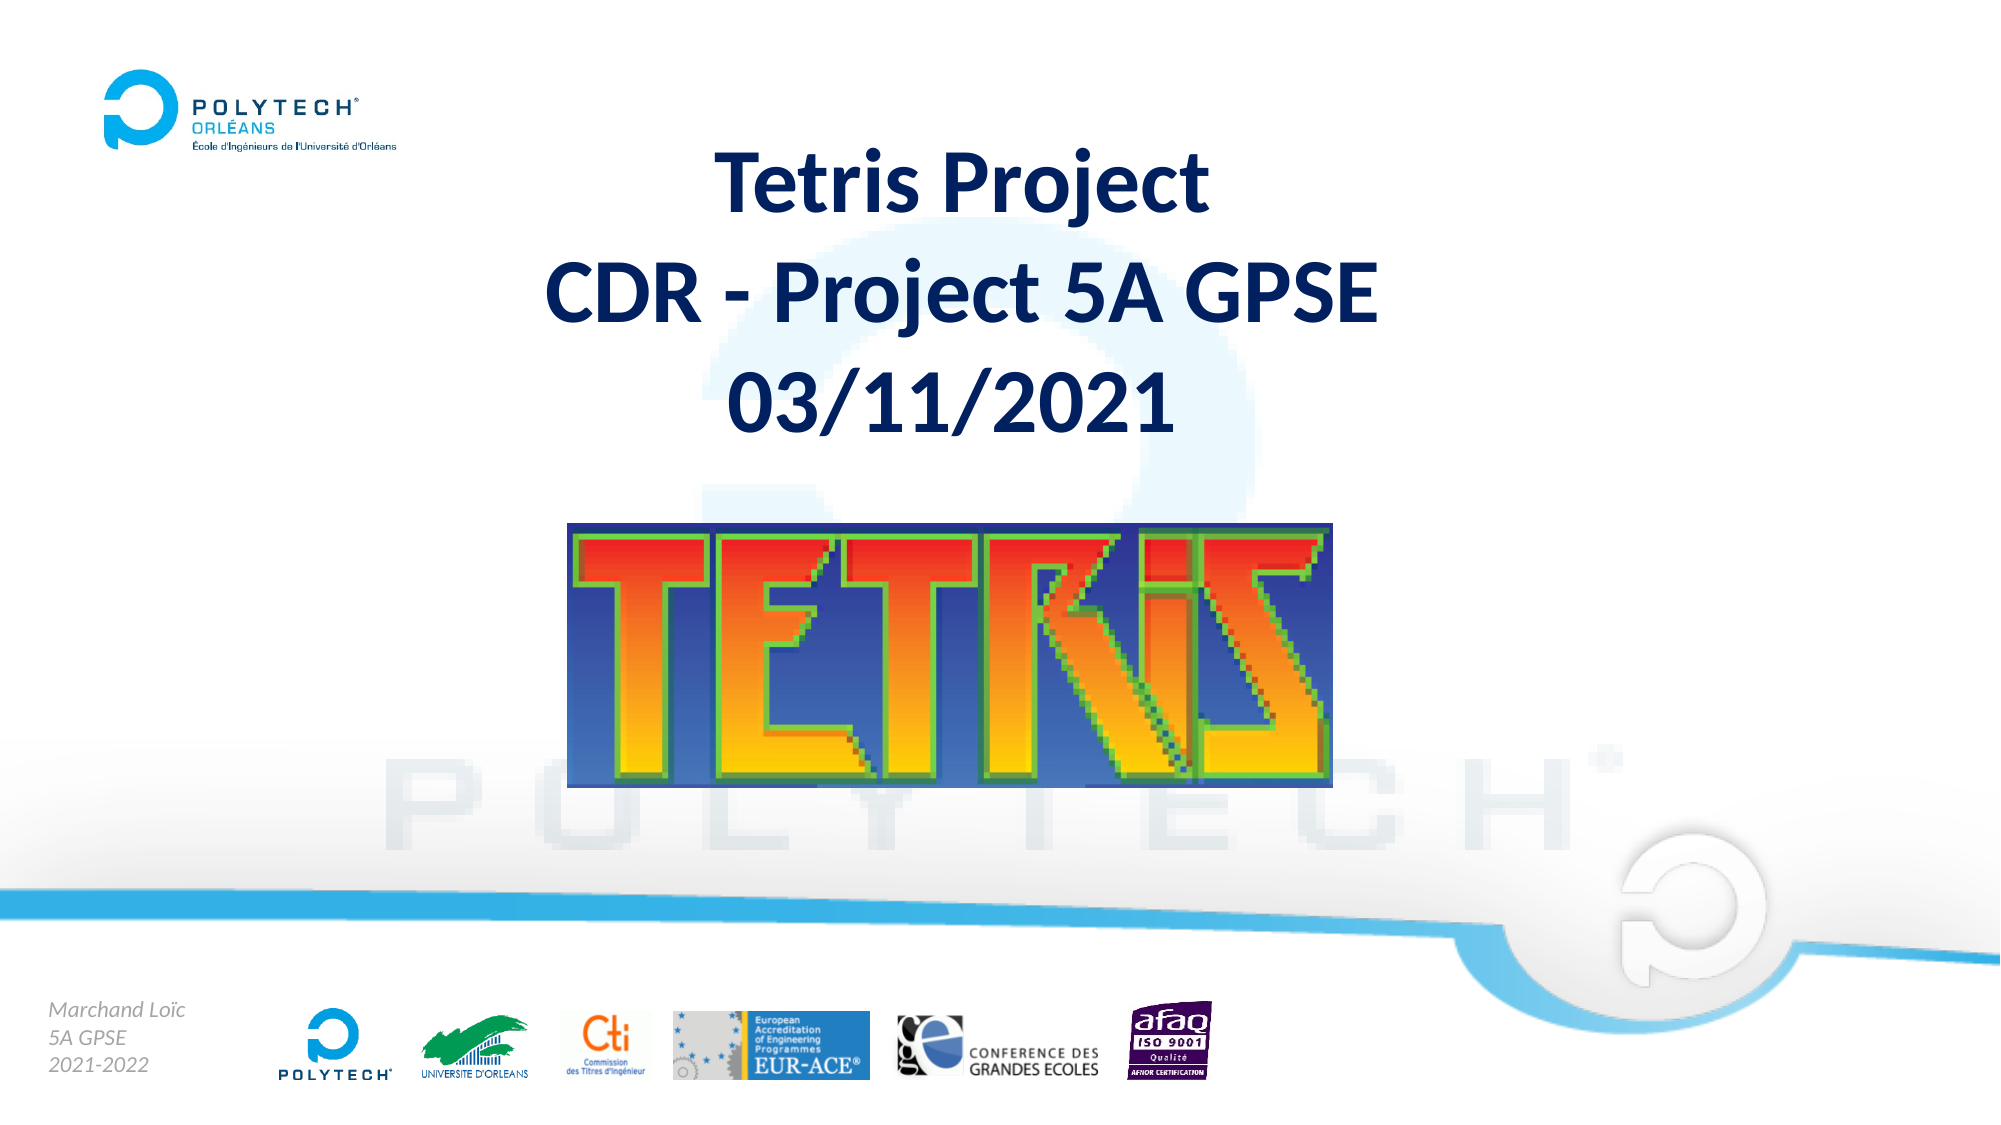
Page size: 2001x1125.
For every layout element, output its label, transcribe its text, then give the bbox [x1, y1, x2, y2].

text_box Tetris Project CDR - Project 5A GPSE 03/11/2021 [0, 113, 1964, 459]
picture [101, 66, 398, 152]
picture [0, 522, 2000, 1125]
